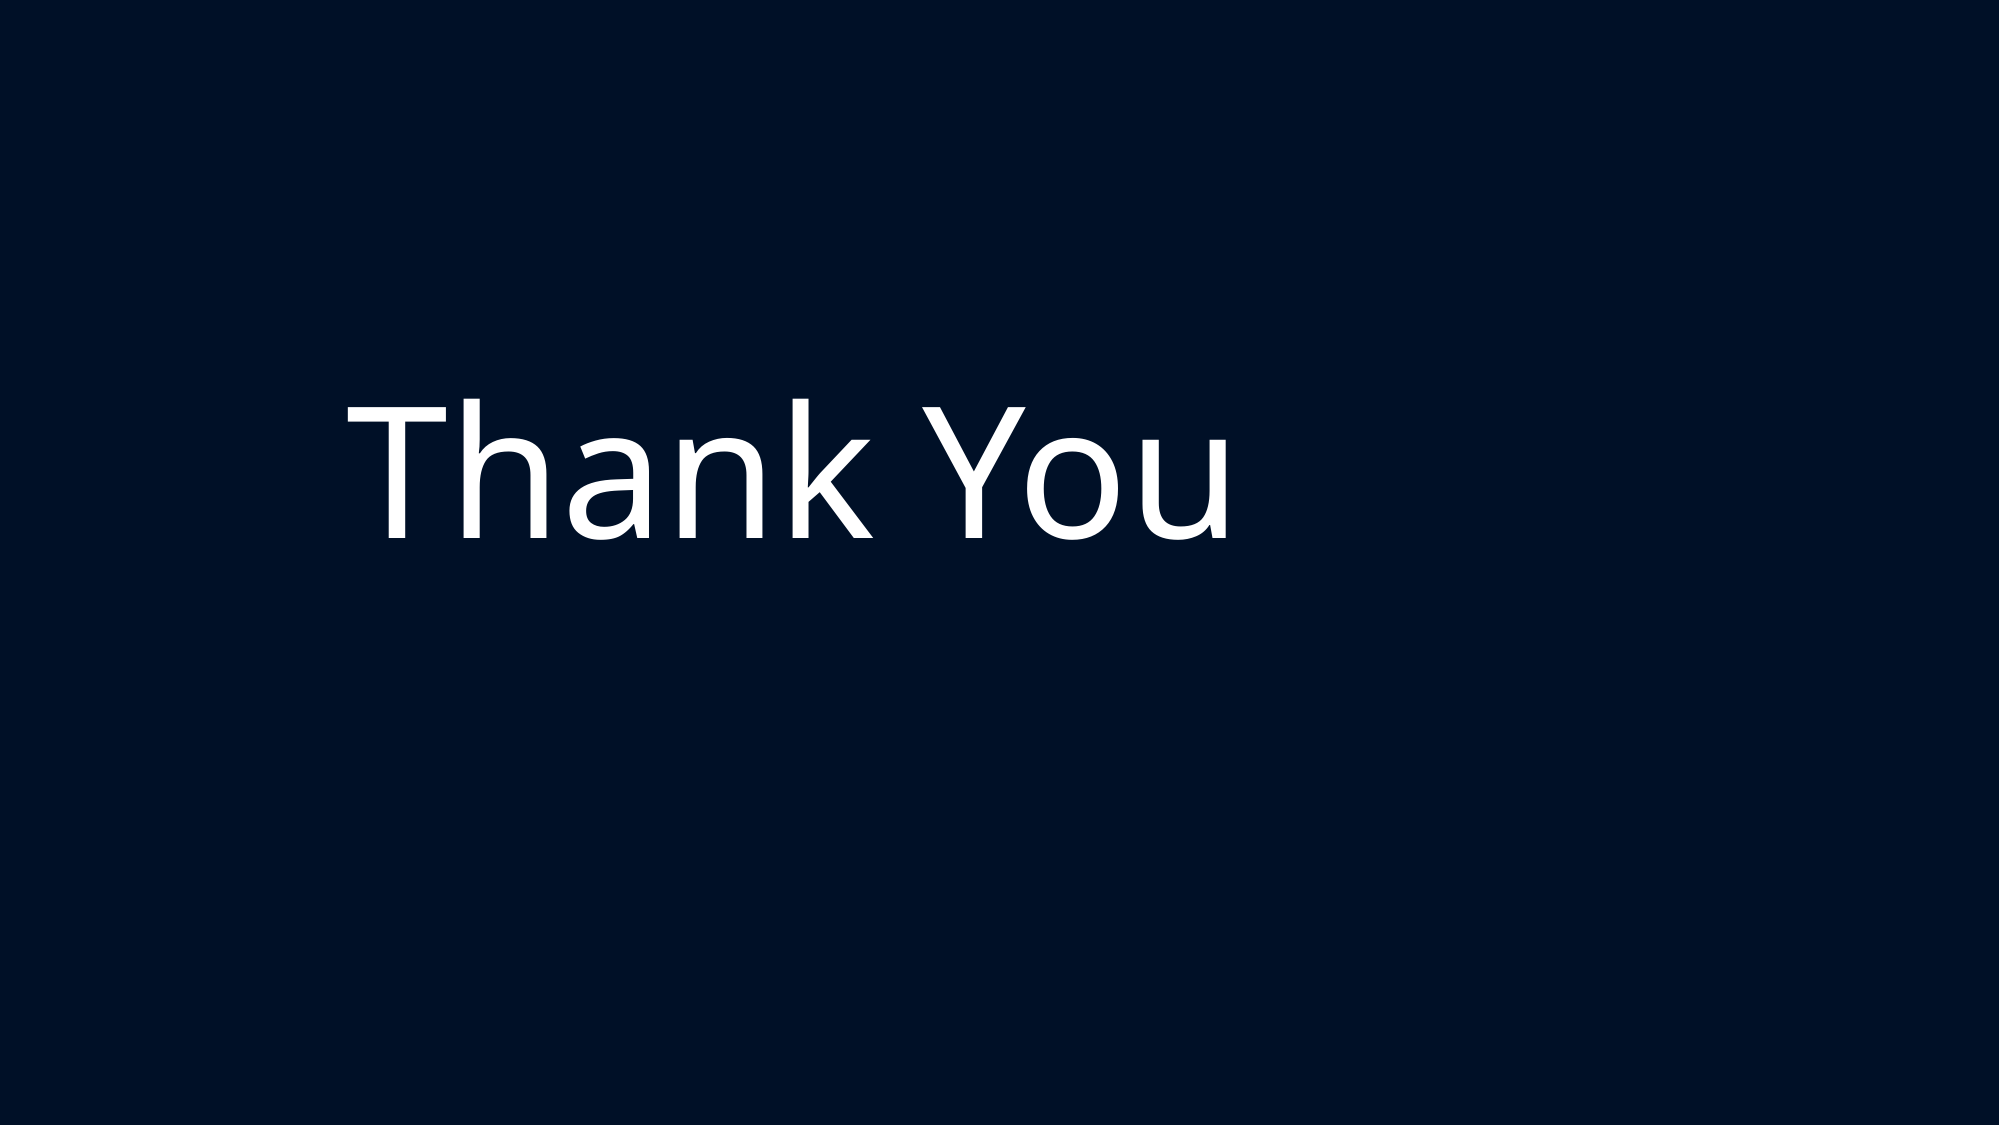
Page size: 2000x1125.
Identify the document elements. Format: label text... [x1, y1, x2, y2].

text_box Thank You [331, 347, 1537, 583]
